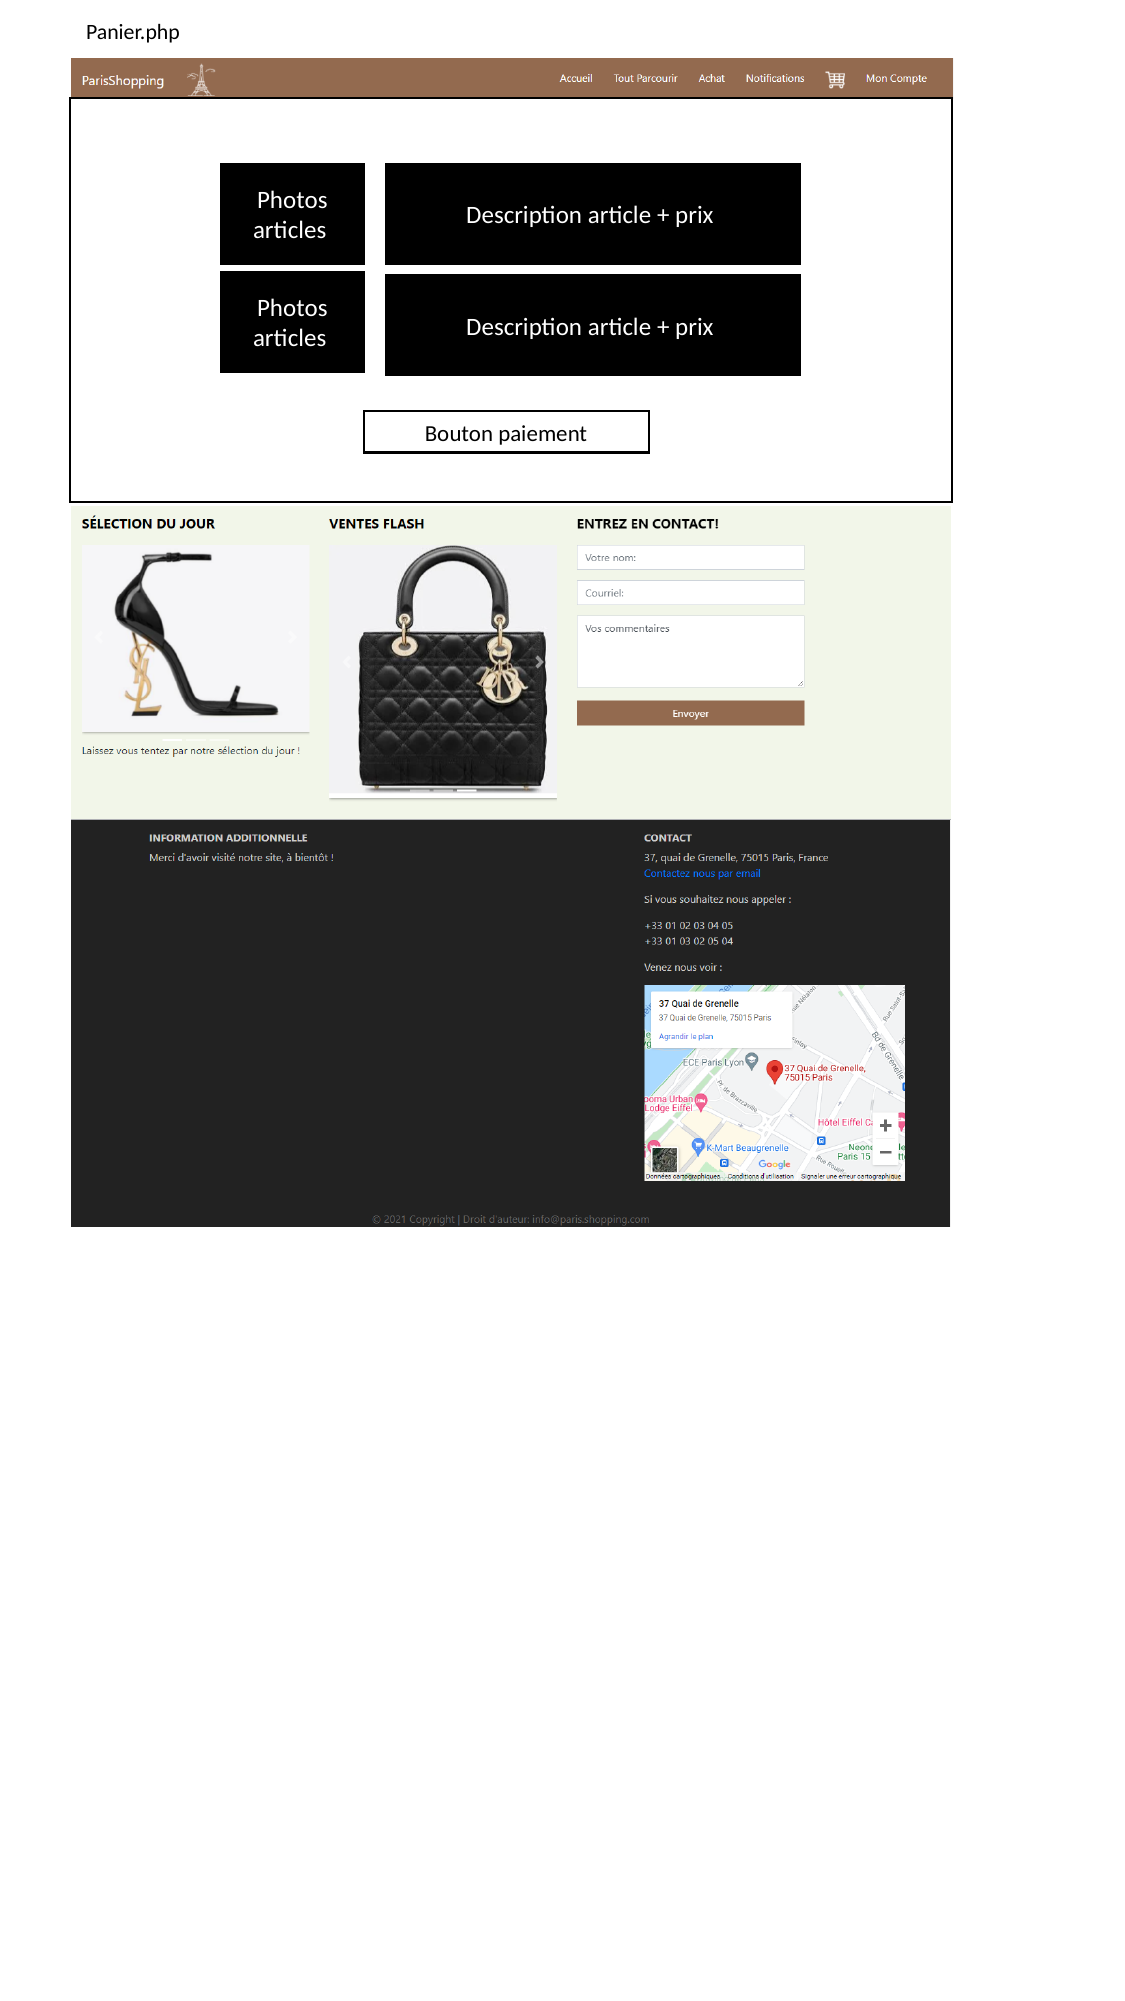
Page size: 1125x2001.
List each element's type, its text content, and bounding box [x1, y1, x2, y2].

picture [71, 58, 954, 99]
text_box Photos articles [220, 163, 365, 265]
text_box Panier.php [71, 10, 954, 52]
text_box Photos articles [220, 271, 365, 373]
text_box Bouton paiement [363, 410, 650, 454]
text_box Description article + prix [385, 163, 801, 265]
text_box Description article + prix [385, 274, 801, 376]
picture [71, 506, 951, 1227]
text_box [69, 97, 953, 503]
